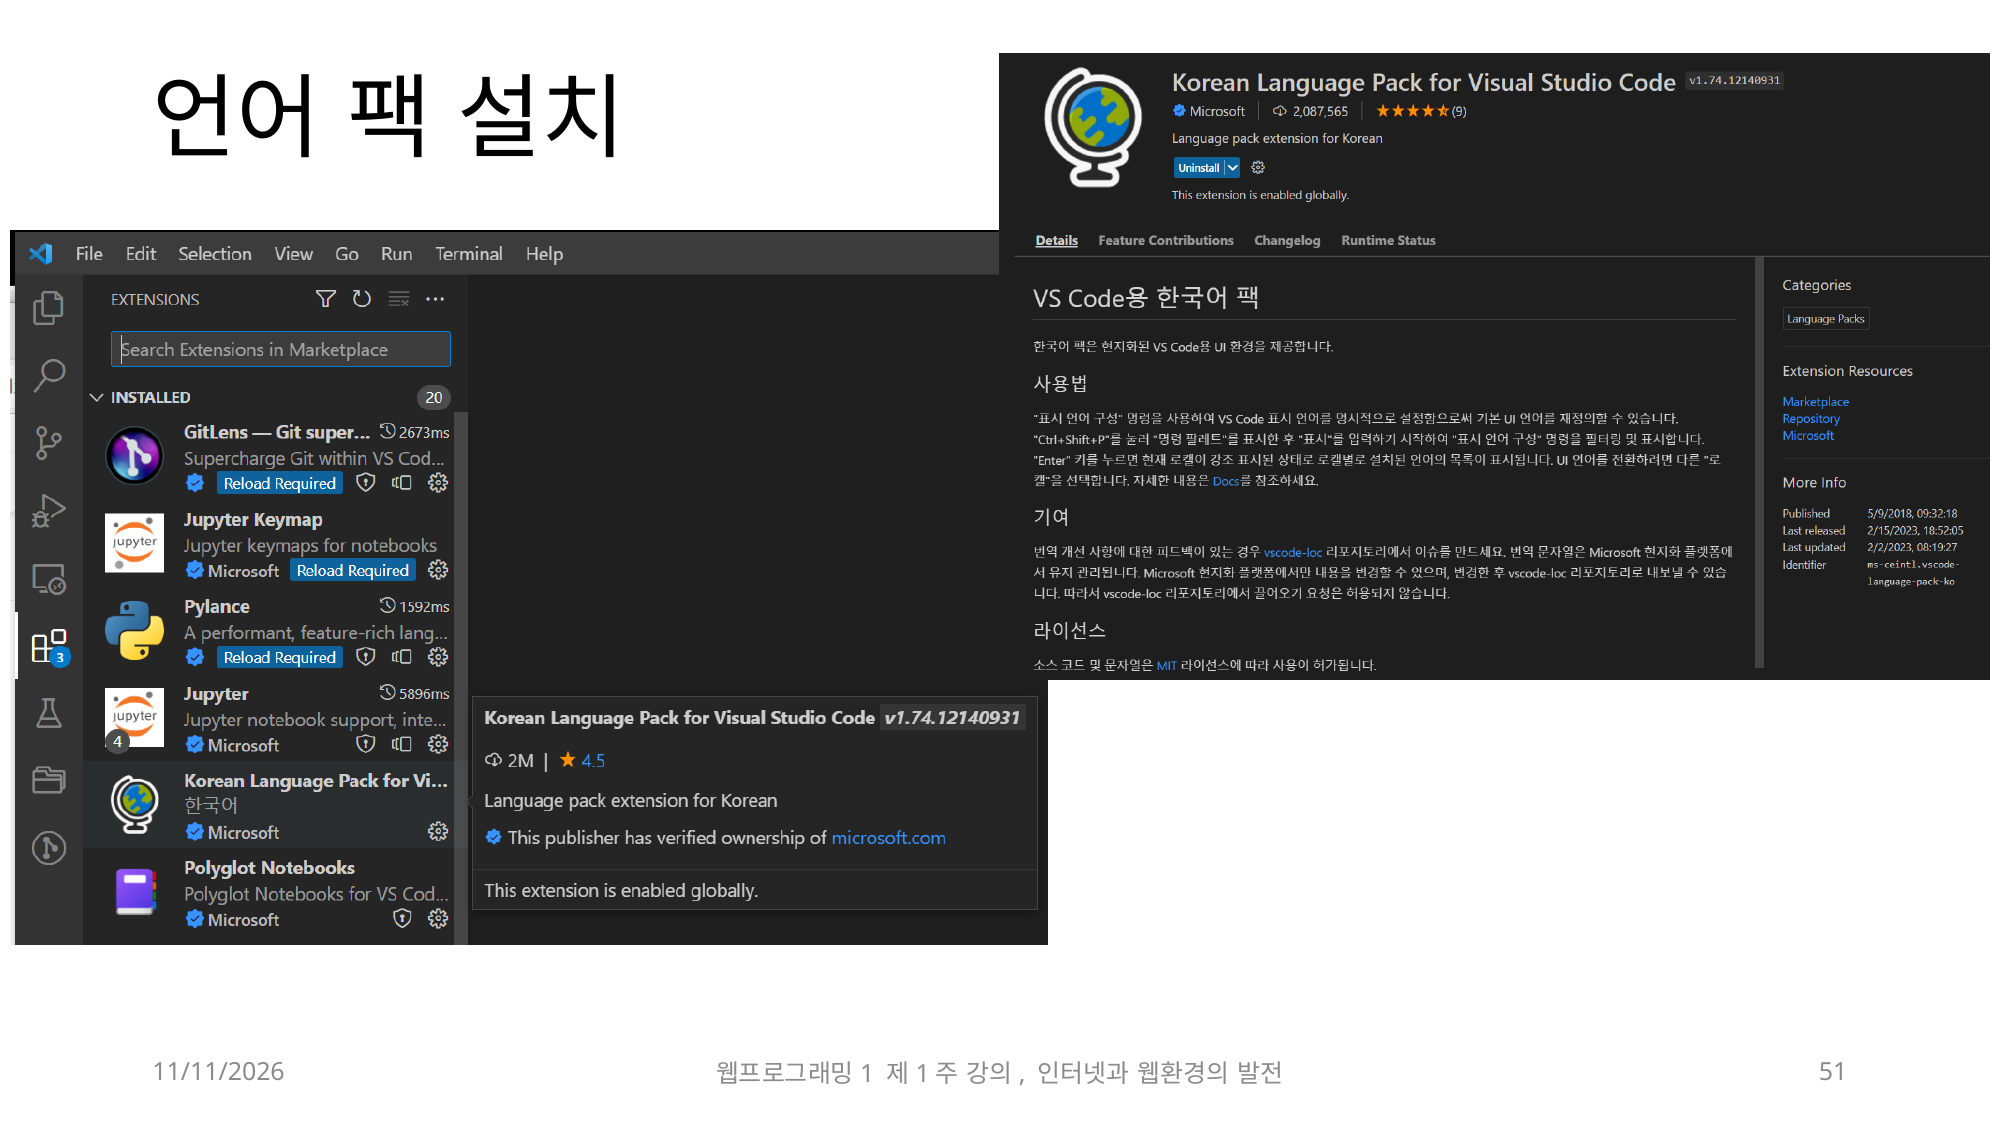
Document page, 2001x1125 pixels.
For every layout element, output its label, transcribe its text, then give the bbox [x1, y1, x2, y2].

title 언어 팩 설치 [137, 59, 999, 182]
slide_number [137, 1042, 588, 1103]
picture [10, 53, 1990, 945]
slide_number 51 [1412, 1042, 1863, 1103]
footer 웹프로그래밍1 제1주 강의, 인터넷과 웹환경의 발전 [662, 1042, 1338, 1103]
